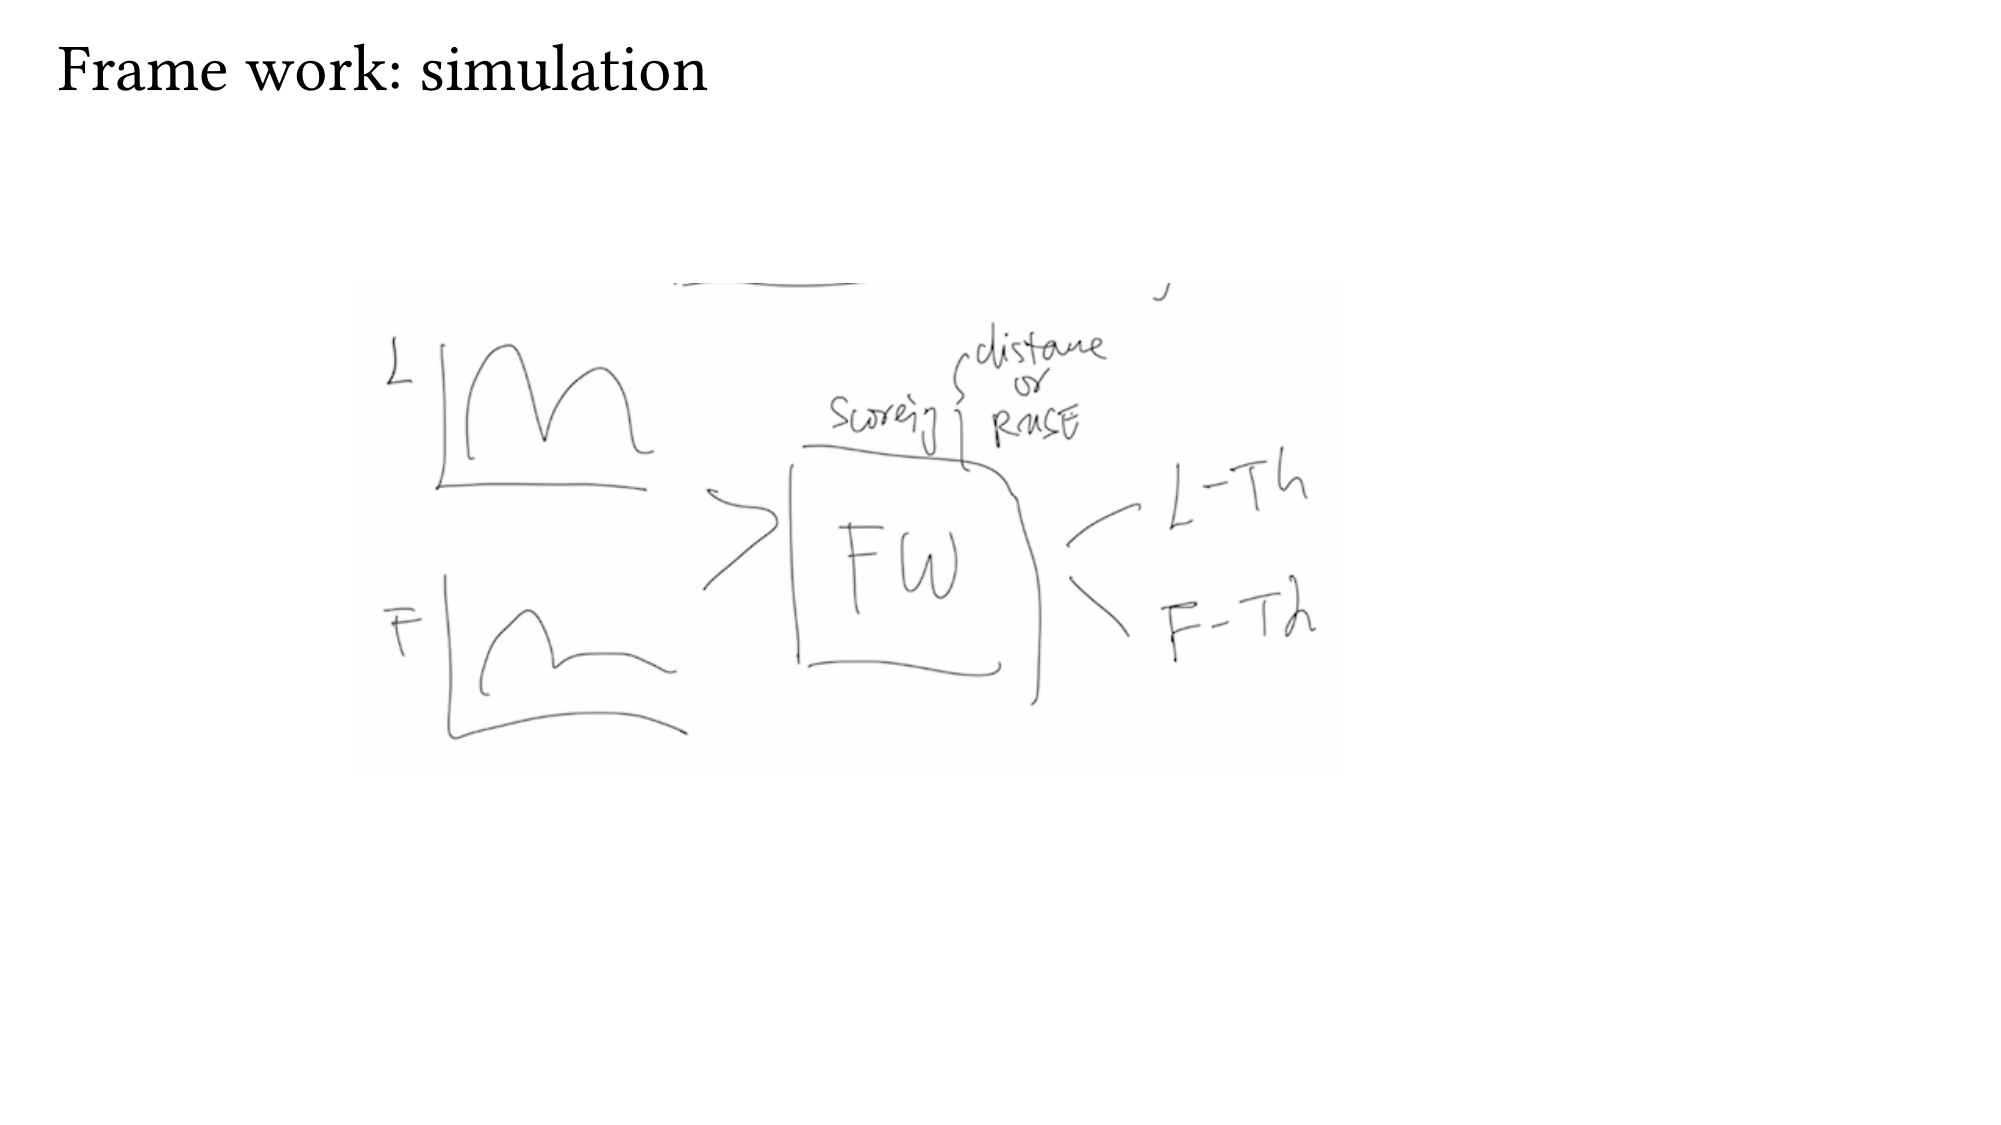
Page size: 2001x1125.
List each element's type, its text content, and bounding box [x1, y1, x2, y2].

text_box Frame work: simulation [44, 16, 822, 156]
picture [354, 283, 1342, 773]
